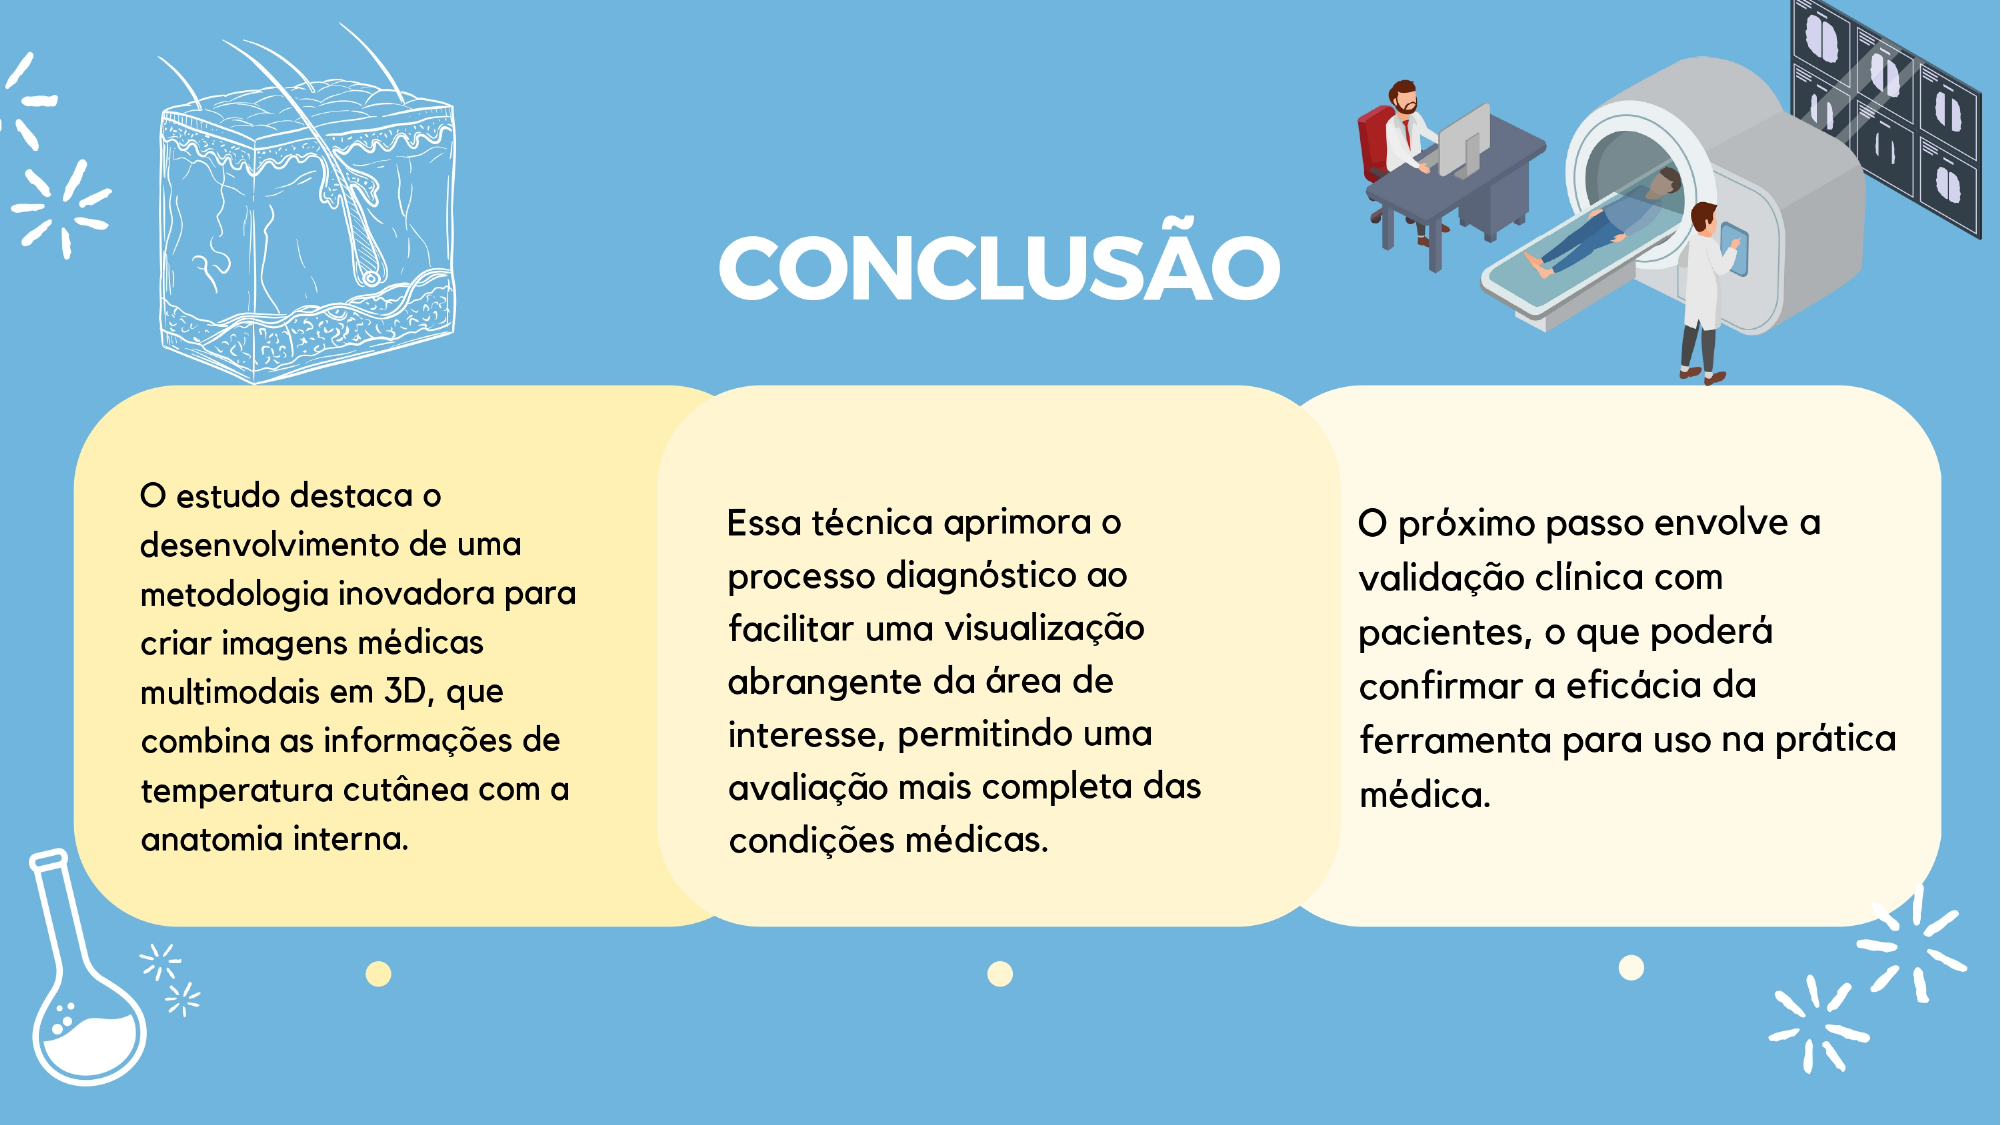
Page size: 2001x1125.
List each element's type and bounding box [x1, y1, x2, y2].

list [0, 0, 2000, 1125]
